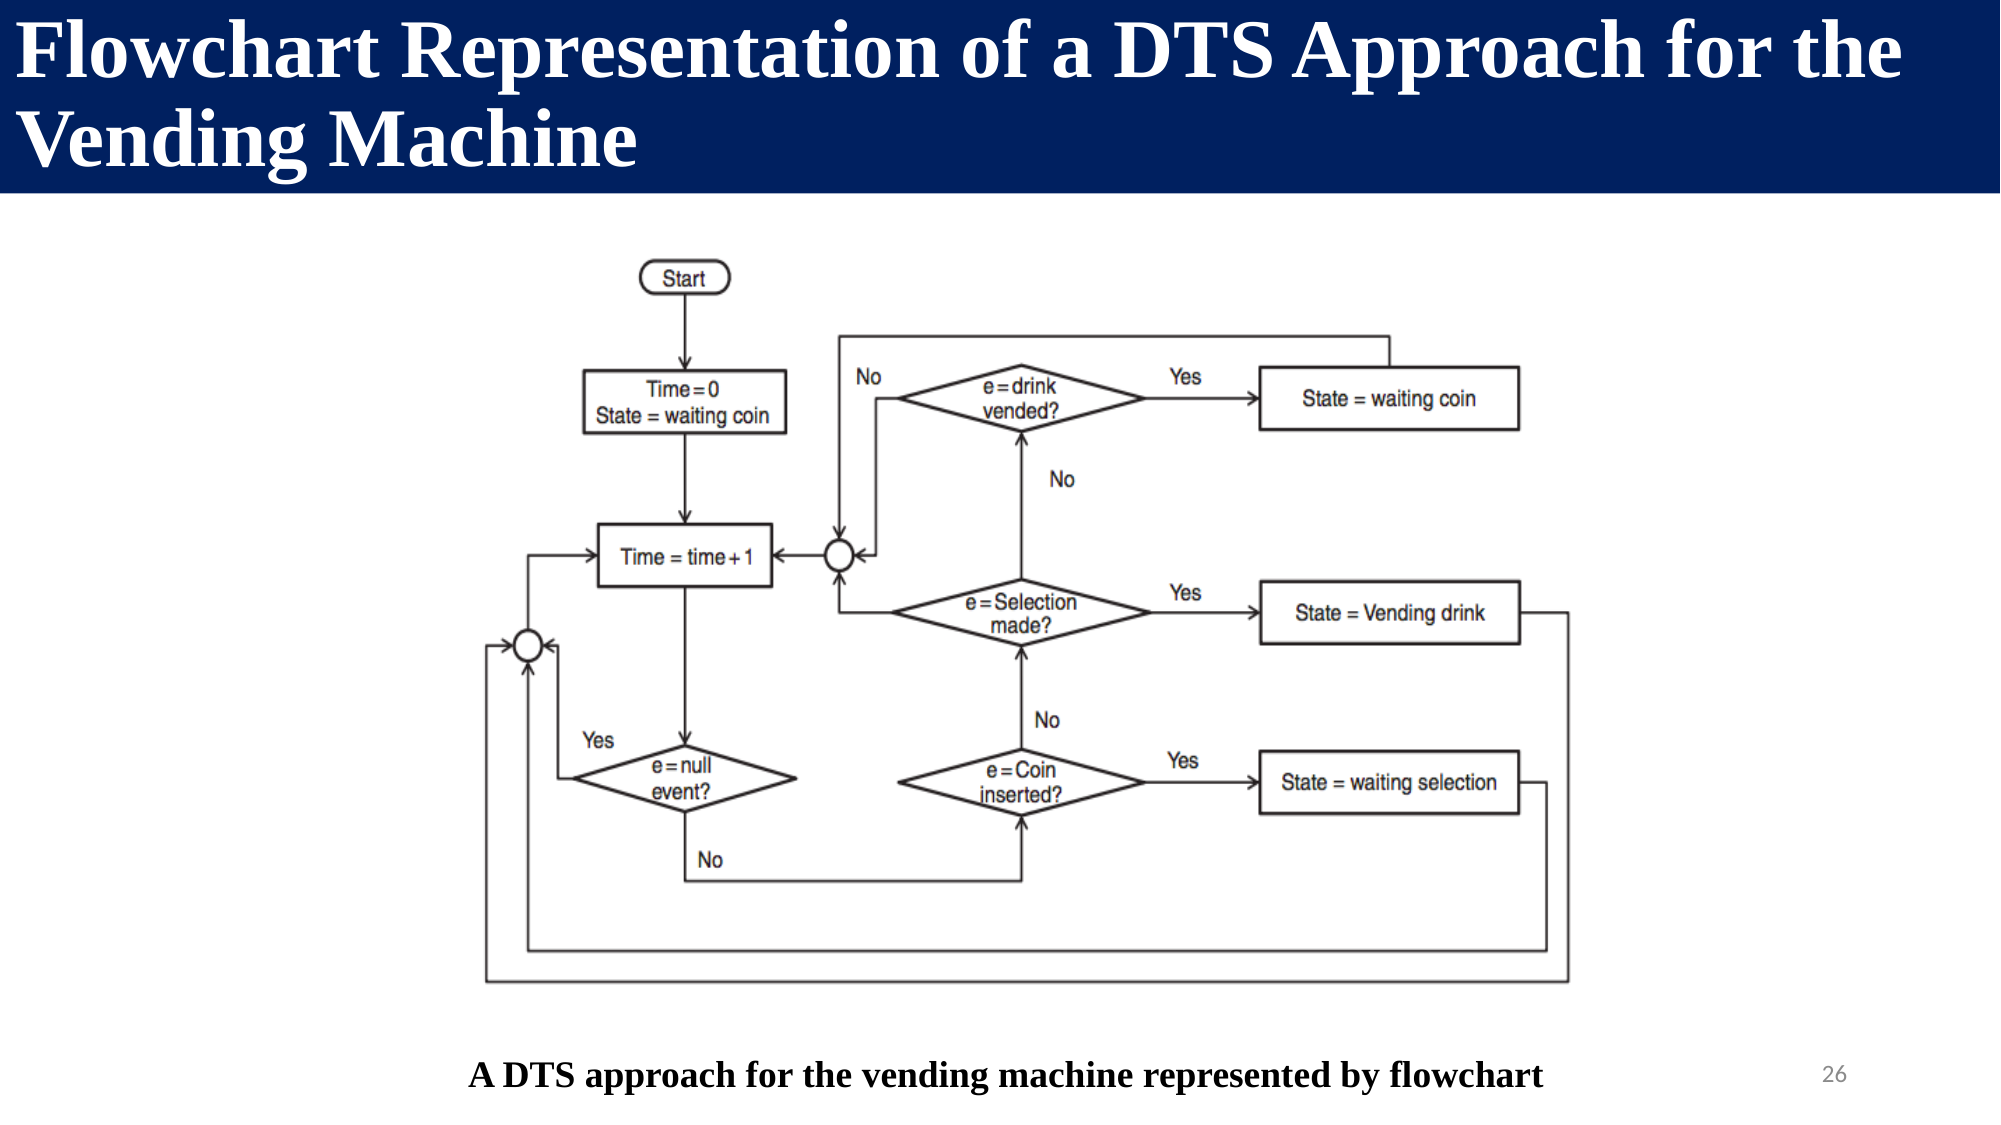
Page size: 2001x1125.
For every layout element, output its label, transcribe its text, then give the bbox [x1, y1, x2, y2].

slide_number 26 [1664, 1042, 1863, 1103]
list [375, 220, 1625, 1014]
text_box Flowchart Representation of a DTS Approach for the Vending Machine [0, 0, 2000, 194]
text_box A DTS approach for the vending machine represented by flowchart [453, 1042, 1664, 1103]
